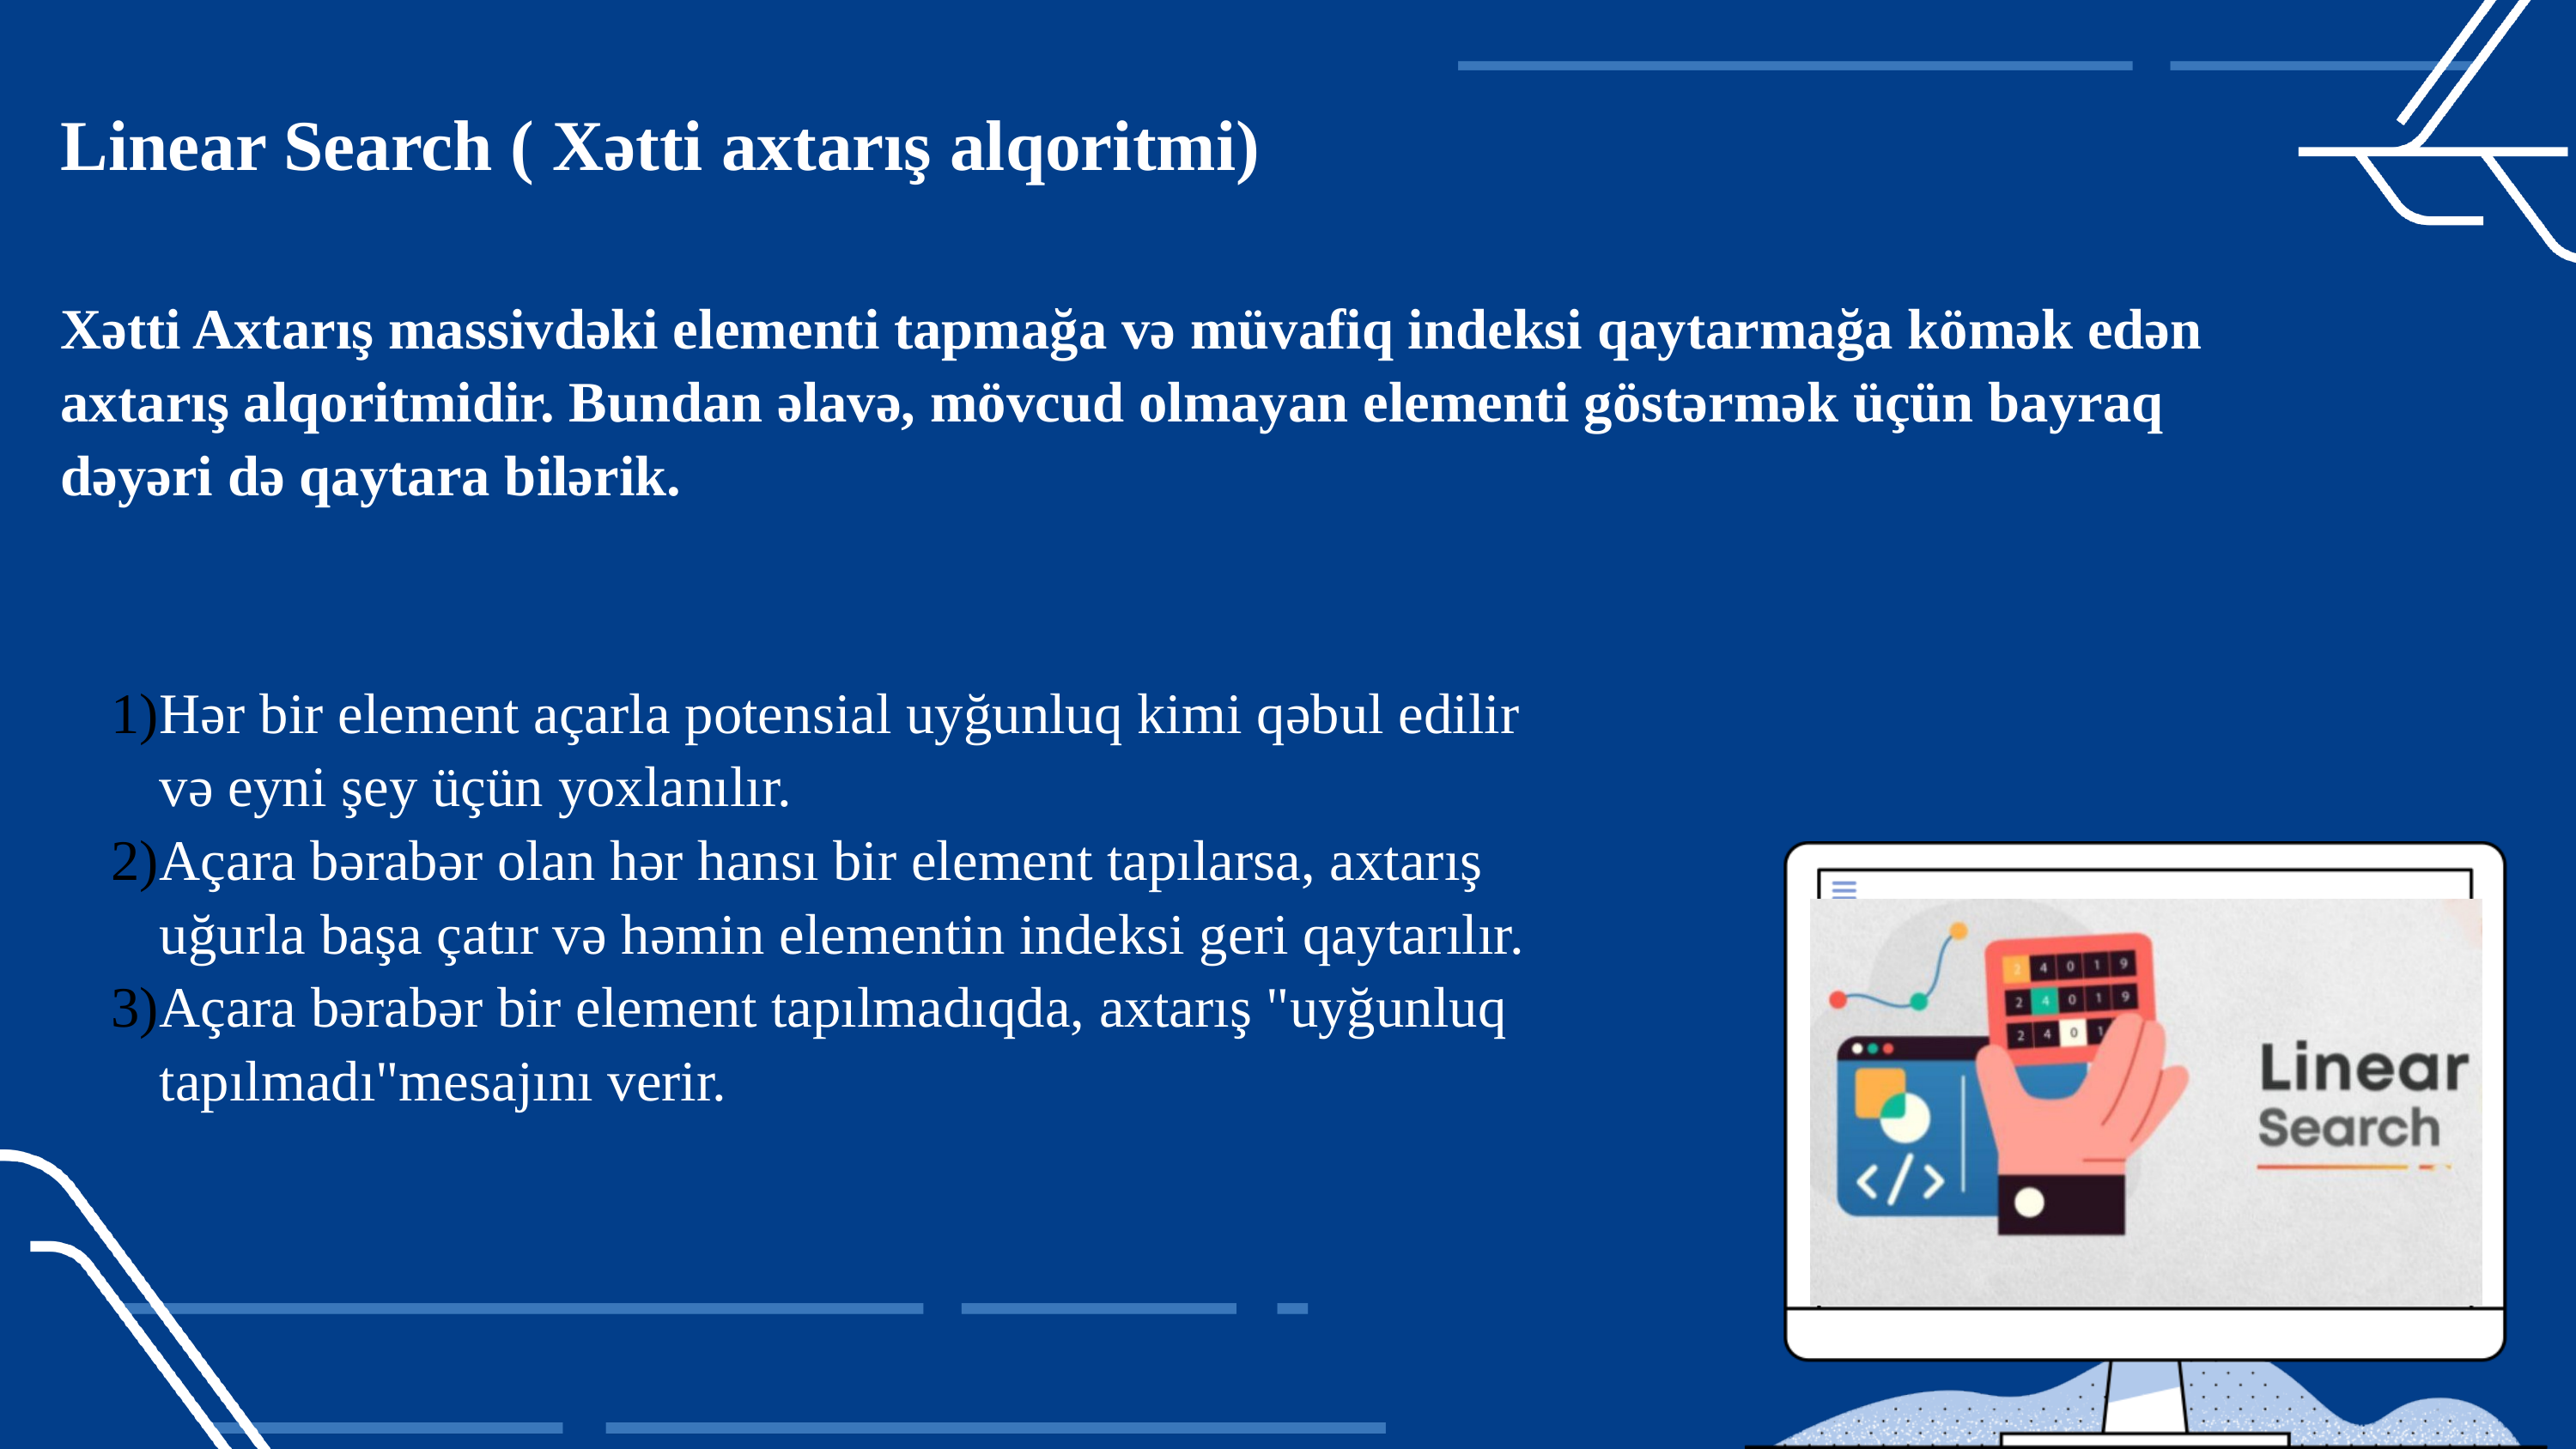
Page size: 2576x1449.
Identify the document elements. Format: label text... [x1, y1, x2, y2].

picture [0, 1149, 1388, 1449]
text_box Linear Search ( Xətti axtarış alqoritmi) Xətti Axtarış massivdəki elementi tapmağa və müvafiq indeksi qaytarmağa kömək edən axtarış alqoritmidir. Bundan əlavə, mövcud olmayan elementi göstərmək üçün bayraq dəyəri də qaytara bilərik. [47, 86, 2248, 601]
picture [1810, 899, 2482, 1306]
picture [1455, 0, 2576, 264]
text_box Hər bir element açarla potensial uyğunluq kimi qəbul edilir və eyni şey üçün yoxlanılır. Açara bərabər olan hər hansı bir element tapılarsa, axtarış uğurla başa çatır və həmin elementin indeksi geri qaytarılır. Açara bərabər bir element tapılmadıqda, axtarış "uyğunluq tapılmadı"mesajını verir. [98, 664, 1540, 1119]
text_box [1744, 841, 2549, 1449]
